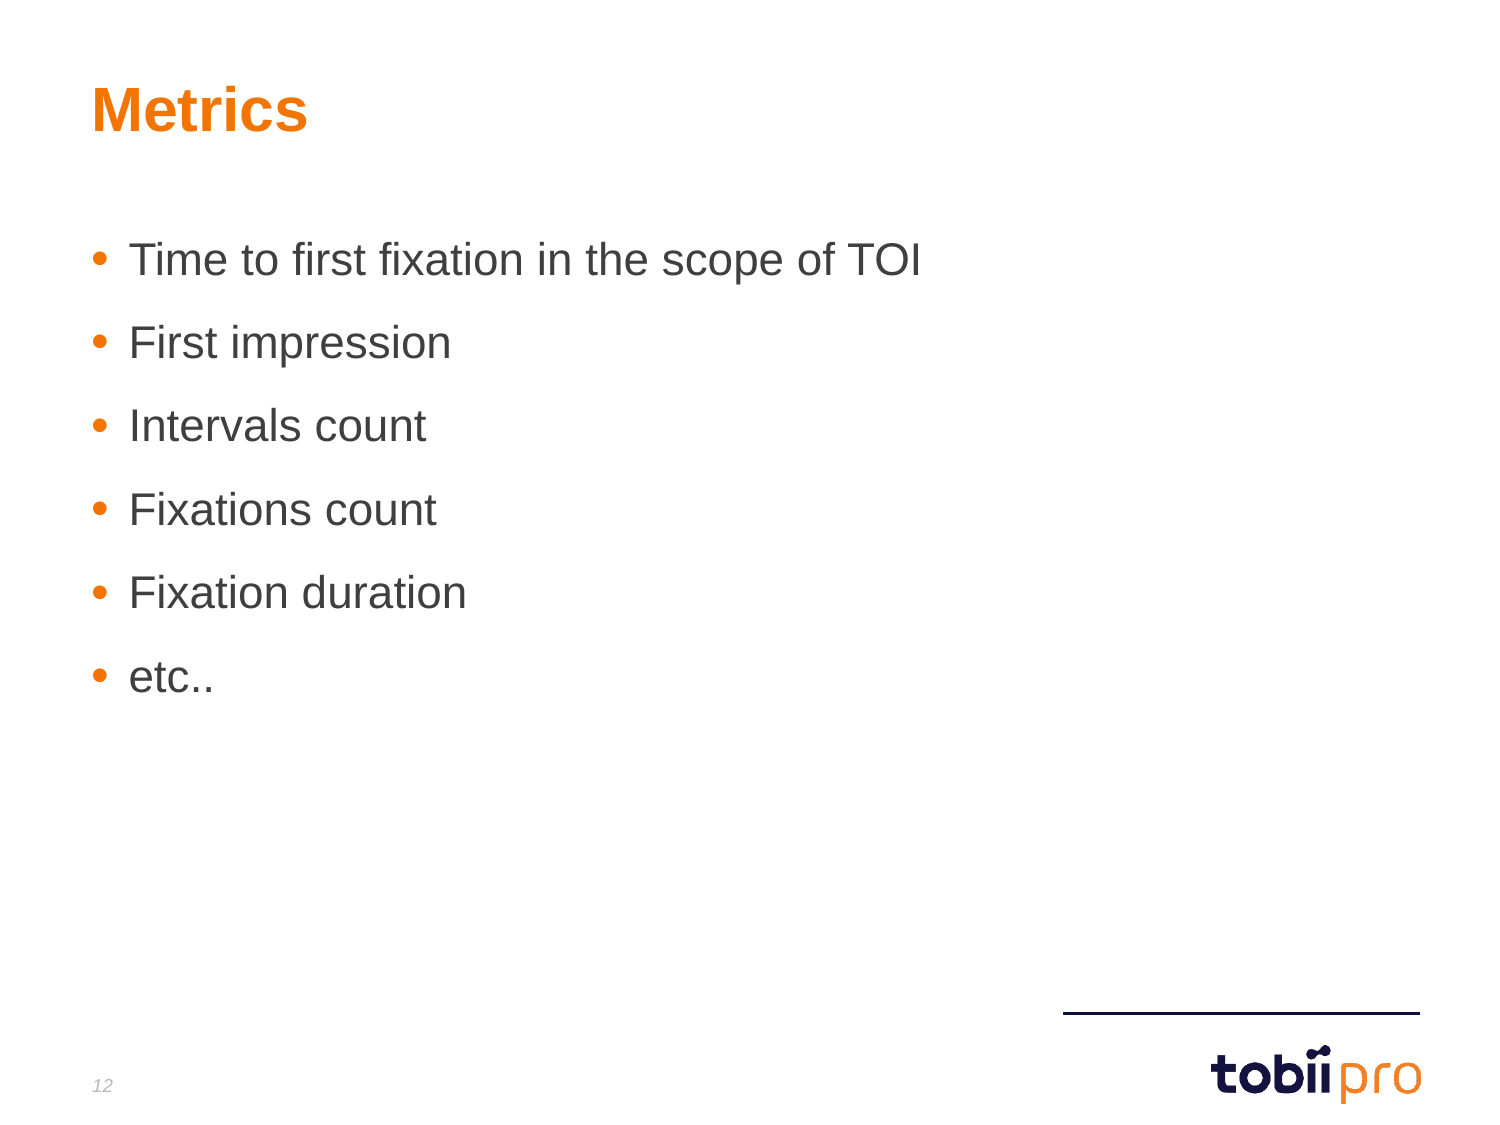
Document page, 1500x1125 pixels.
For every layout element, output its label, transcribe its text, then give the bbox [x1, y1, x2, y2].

title Metrics [75, 69, 1419, 226]
slide_number 12 [77, 1055, 137, 1115]
picture [1211, 1045, 1421, 1104]
list Time to first fixation in the scope of TOI First impression Intervals count Fixations count Fixation duration etc.. [76, 225, 1267, 997]
